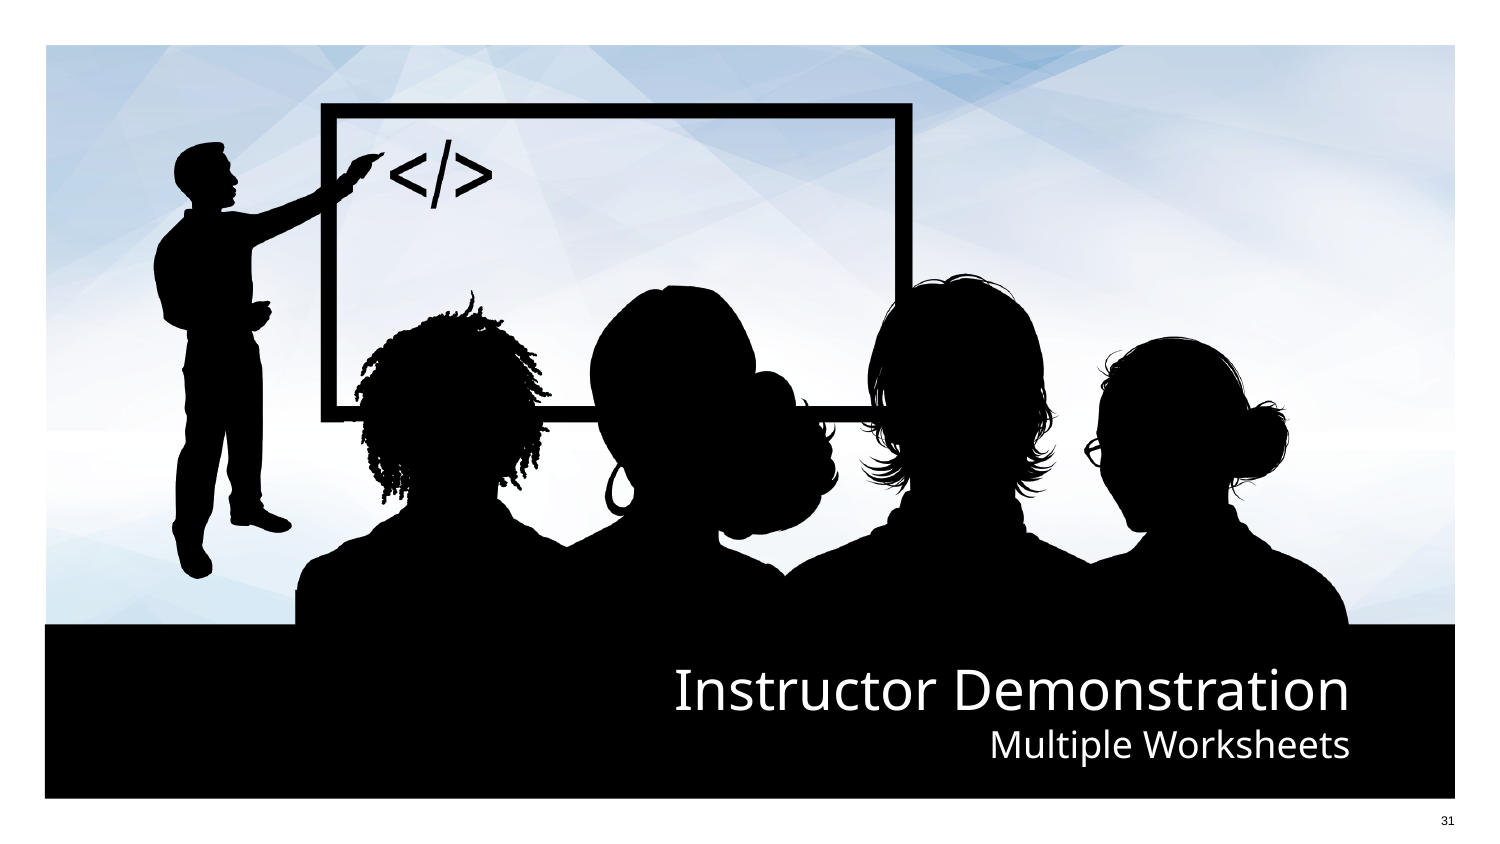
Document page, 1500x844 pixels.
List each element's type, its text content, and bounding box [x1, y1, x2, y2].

picture [45, 0, 1468, 630]
title Multiple Worksheets [0, 719, 1500, 799]
slide_number ‹#› [1412, 813, 1455, 831]
